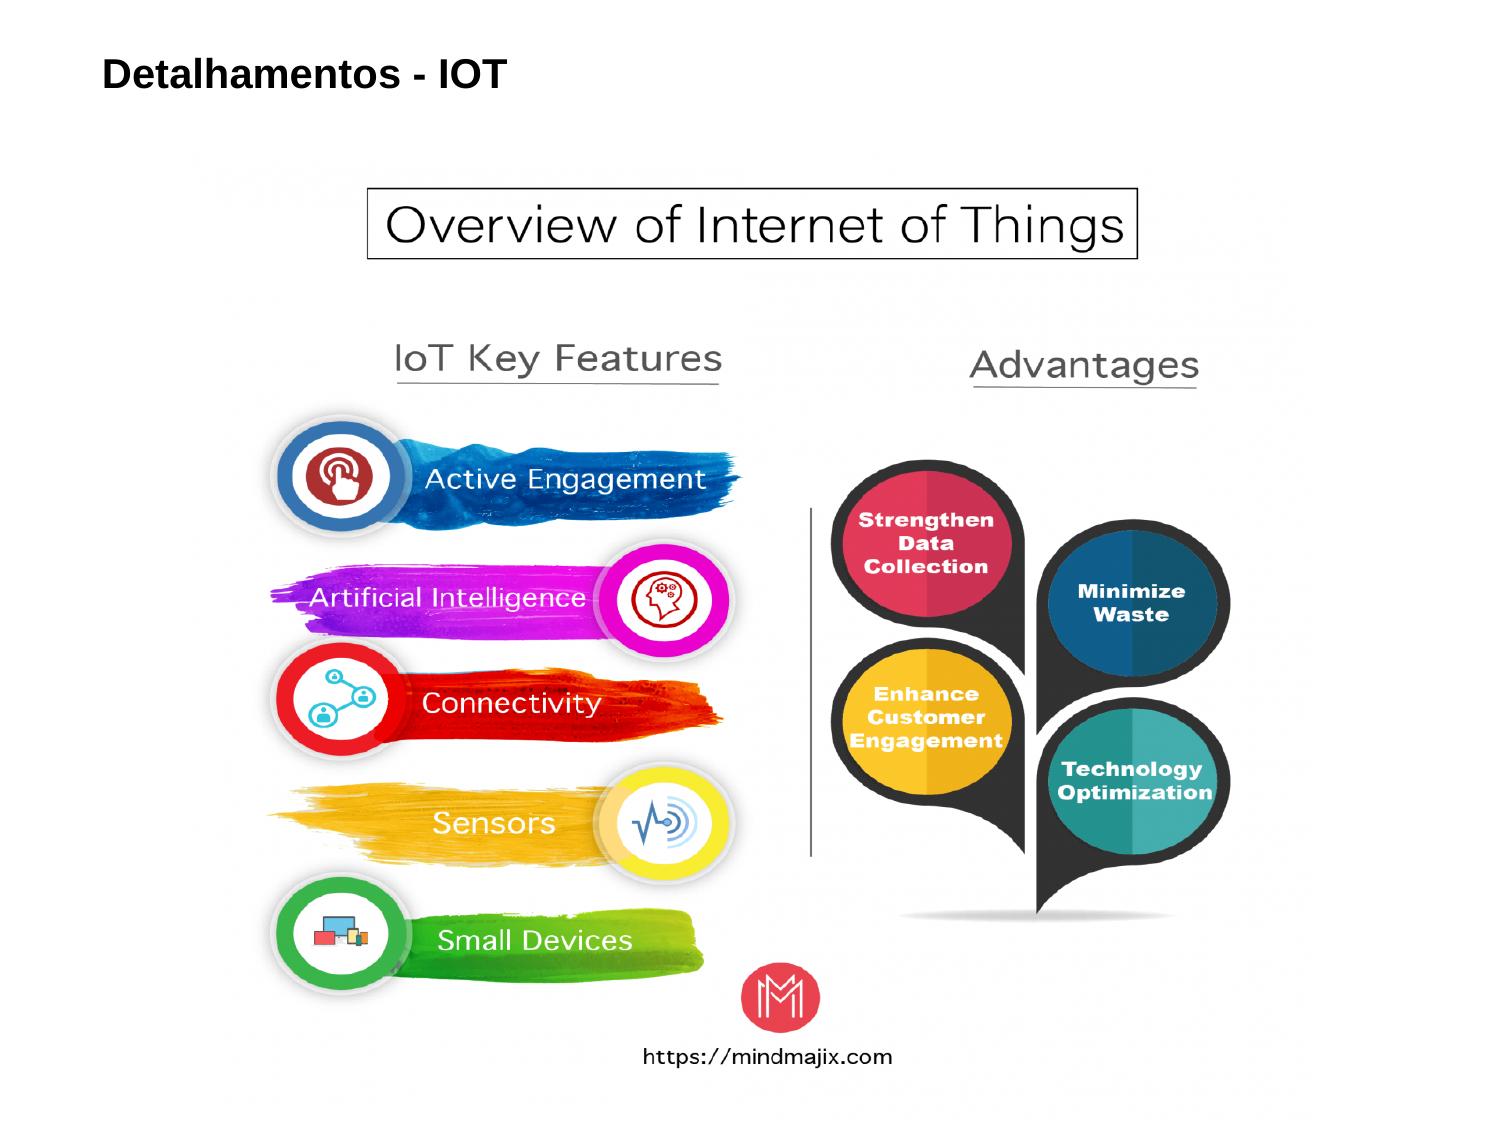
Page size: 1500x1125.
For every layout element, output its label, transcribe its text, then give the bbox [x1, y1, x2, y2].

picture [187, 152, 1313, 1125]
text_box Detalhamentos - IOT [87, 39, 1493, 105]
